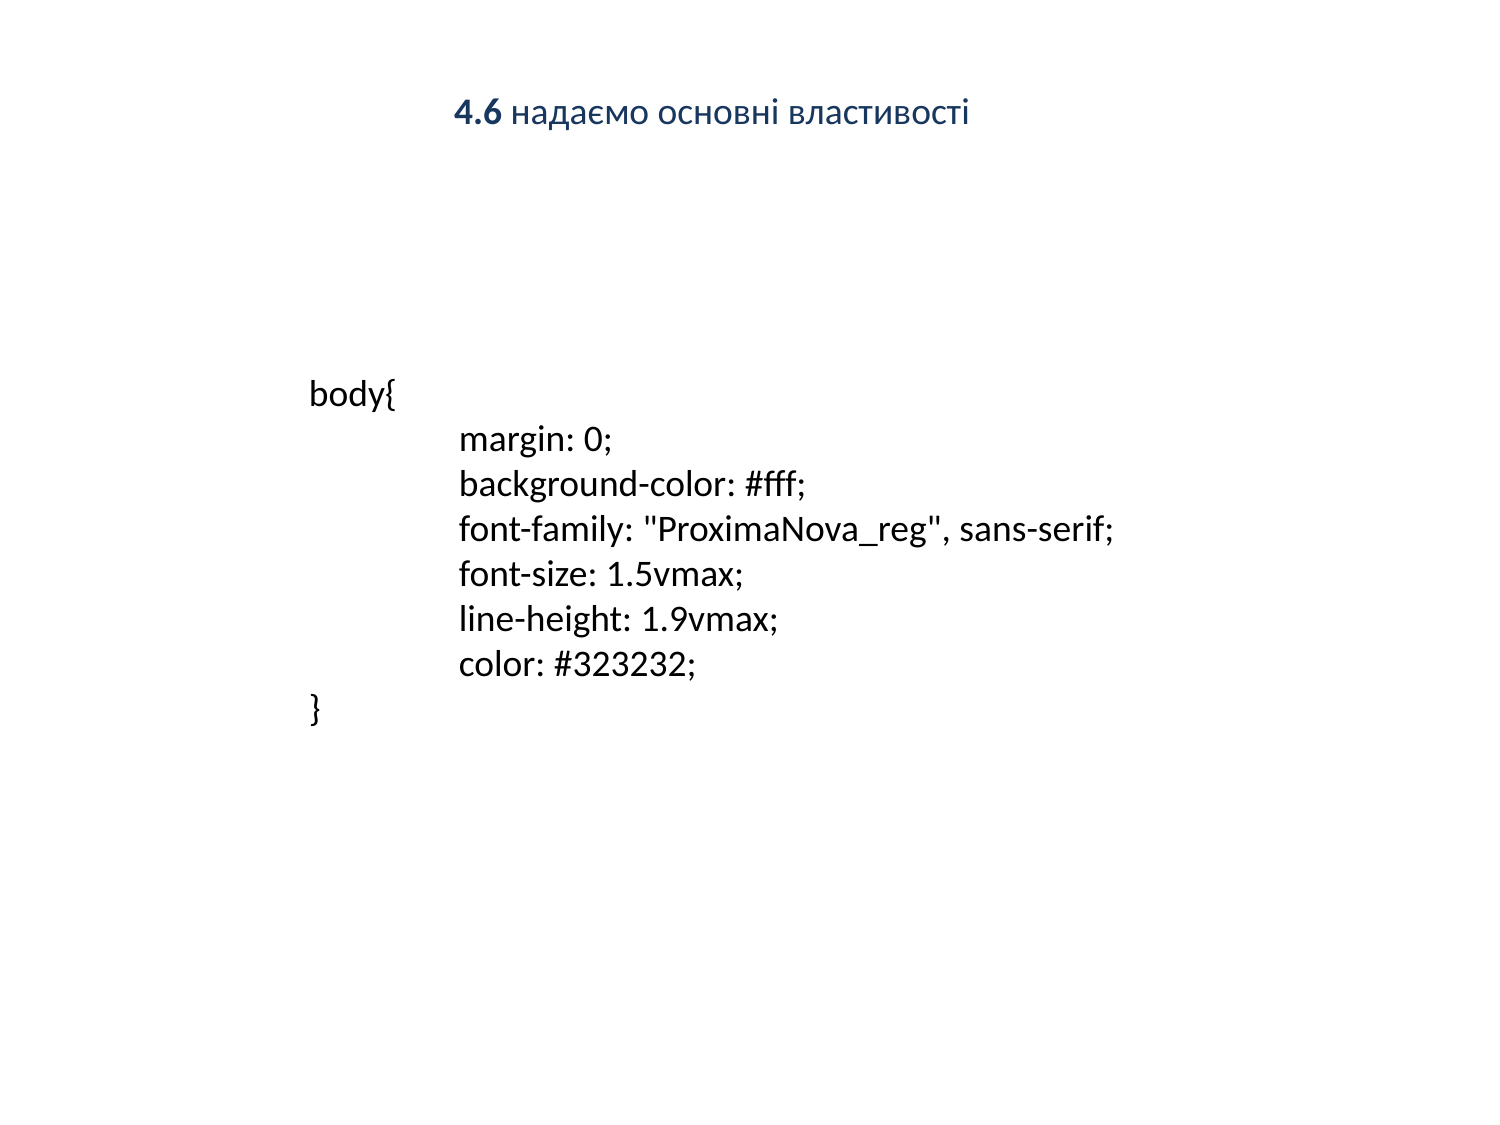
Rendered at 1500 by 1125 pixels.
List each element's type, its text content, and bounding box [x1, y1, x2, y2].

text_box body{ margin: 0; background-color: #fff; font-family: "ProximaNova_reg", sans-serif; font-size: 1.5vmax; line-height: 1.9vmax; color: #323232; } [294, 361, 1131, 737]
text_box 4.6 надаємо основні властивості [439, 79, 985, 140]
